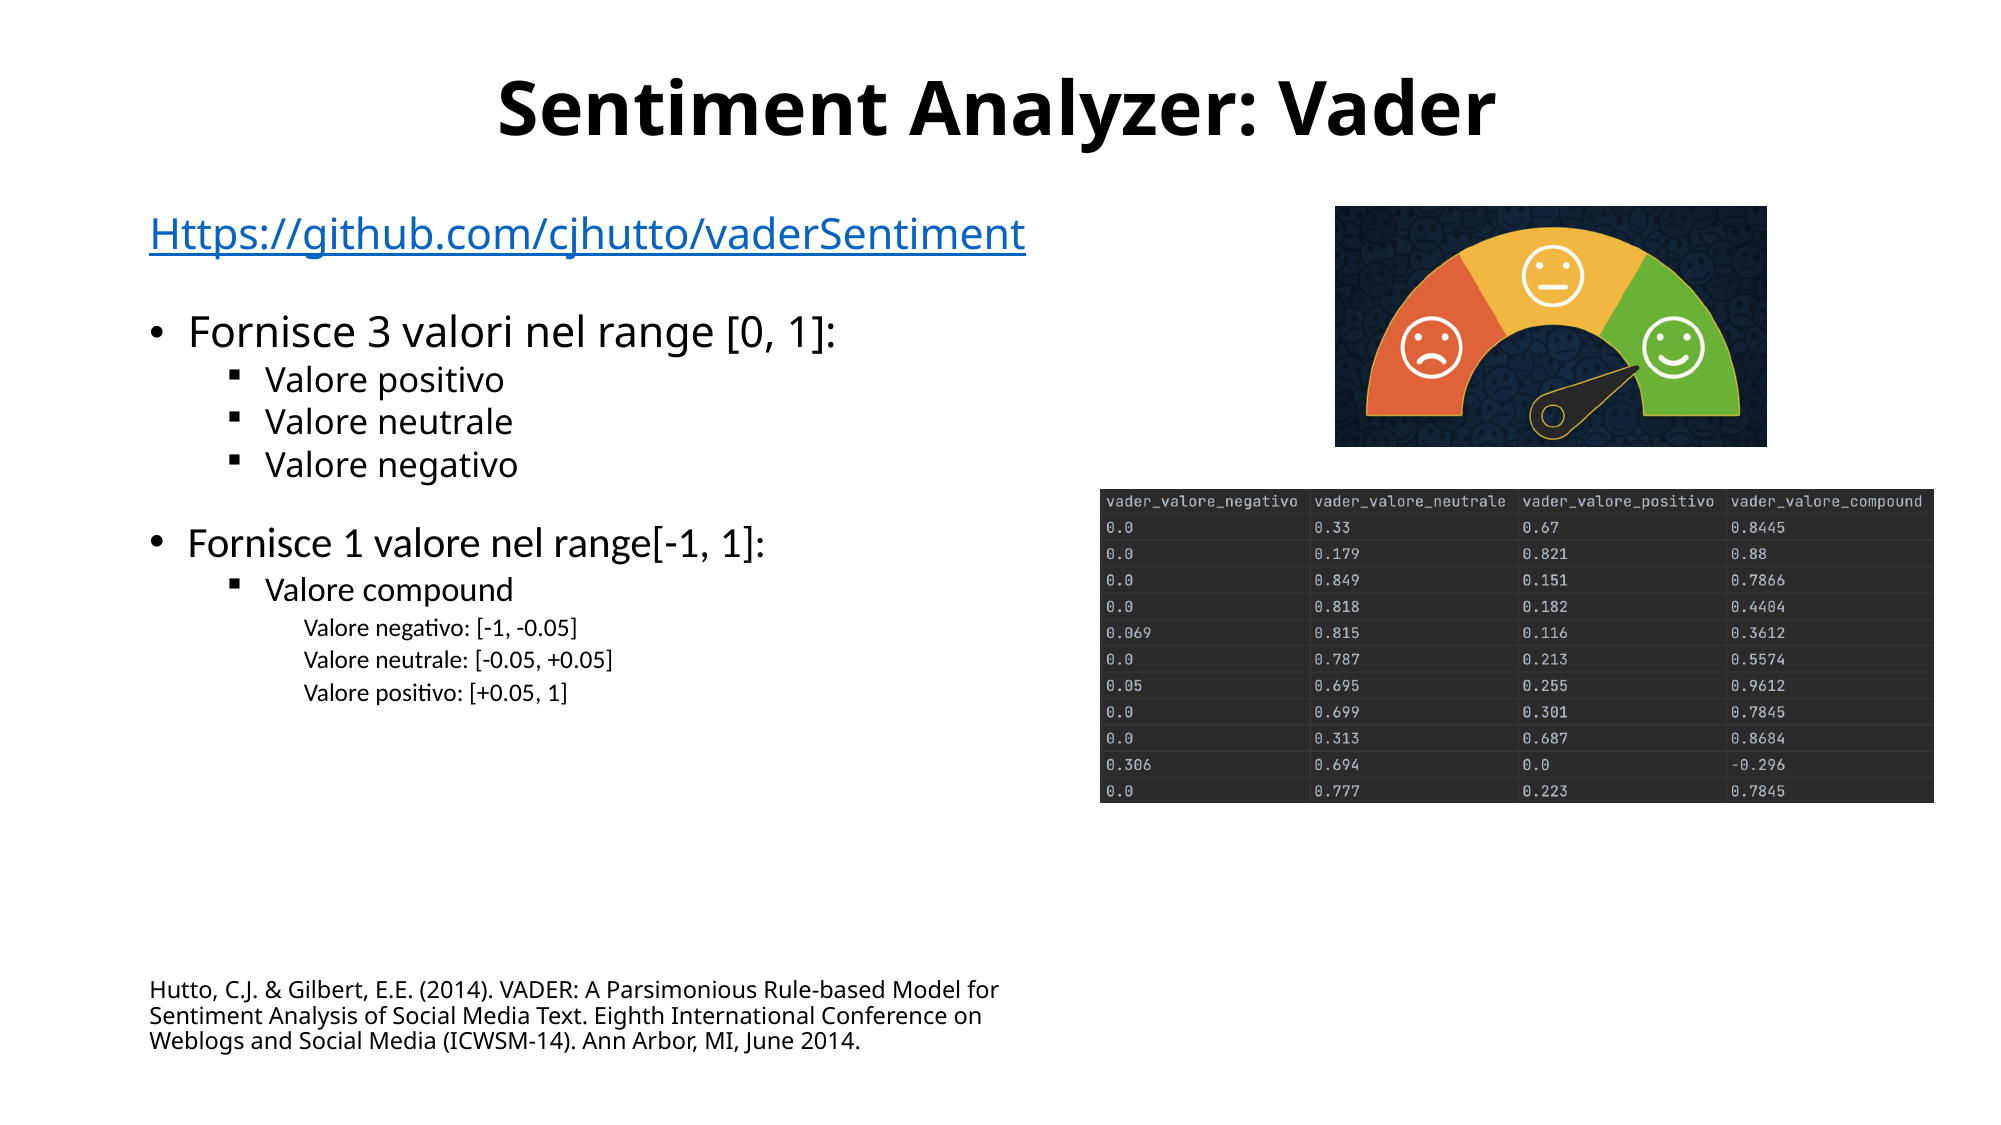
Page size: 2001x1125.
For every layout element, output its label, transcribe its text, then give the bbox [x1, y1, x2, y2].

picture [1335, 206, 1767, 447]
picture [1100, 489, 1934, 804]
title Sentiment Analyzer: Vader [482, 62, 1518, 160]
list Https://github.com/cjhutto/vaderSentiment Fornisce 3 valori nel range [0, 1]: Valore positivo Valore neutrale Valore negativo Fornisce 1 valore nel range[-1, 1]: Valore compound Valore negativo: [-1, -0.05] Valore neutrale: [-0.05, +0.05] Valore positivo: [+0.05, 1] Hutto, C.J. & Gilbert, E.E. (2014). VADER: A Parsimonious Rule-based Model for Sentiment Analysis of Social Media Text. Eighth International Conference on Weblogs and Social Media (ICWSM-14). Ann Arbor, MI, June 2014. [134, 200, 1069, 1063]
